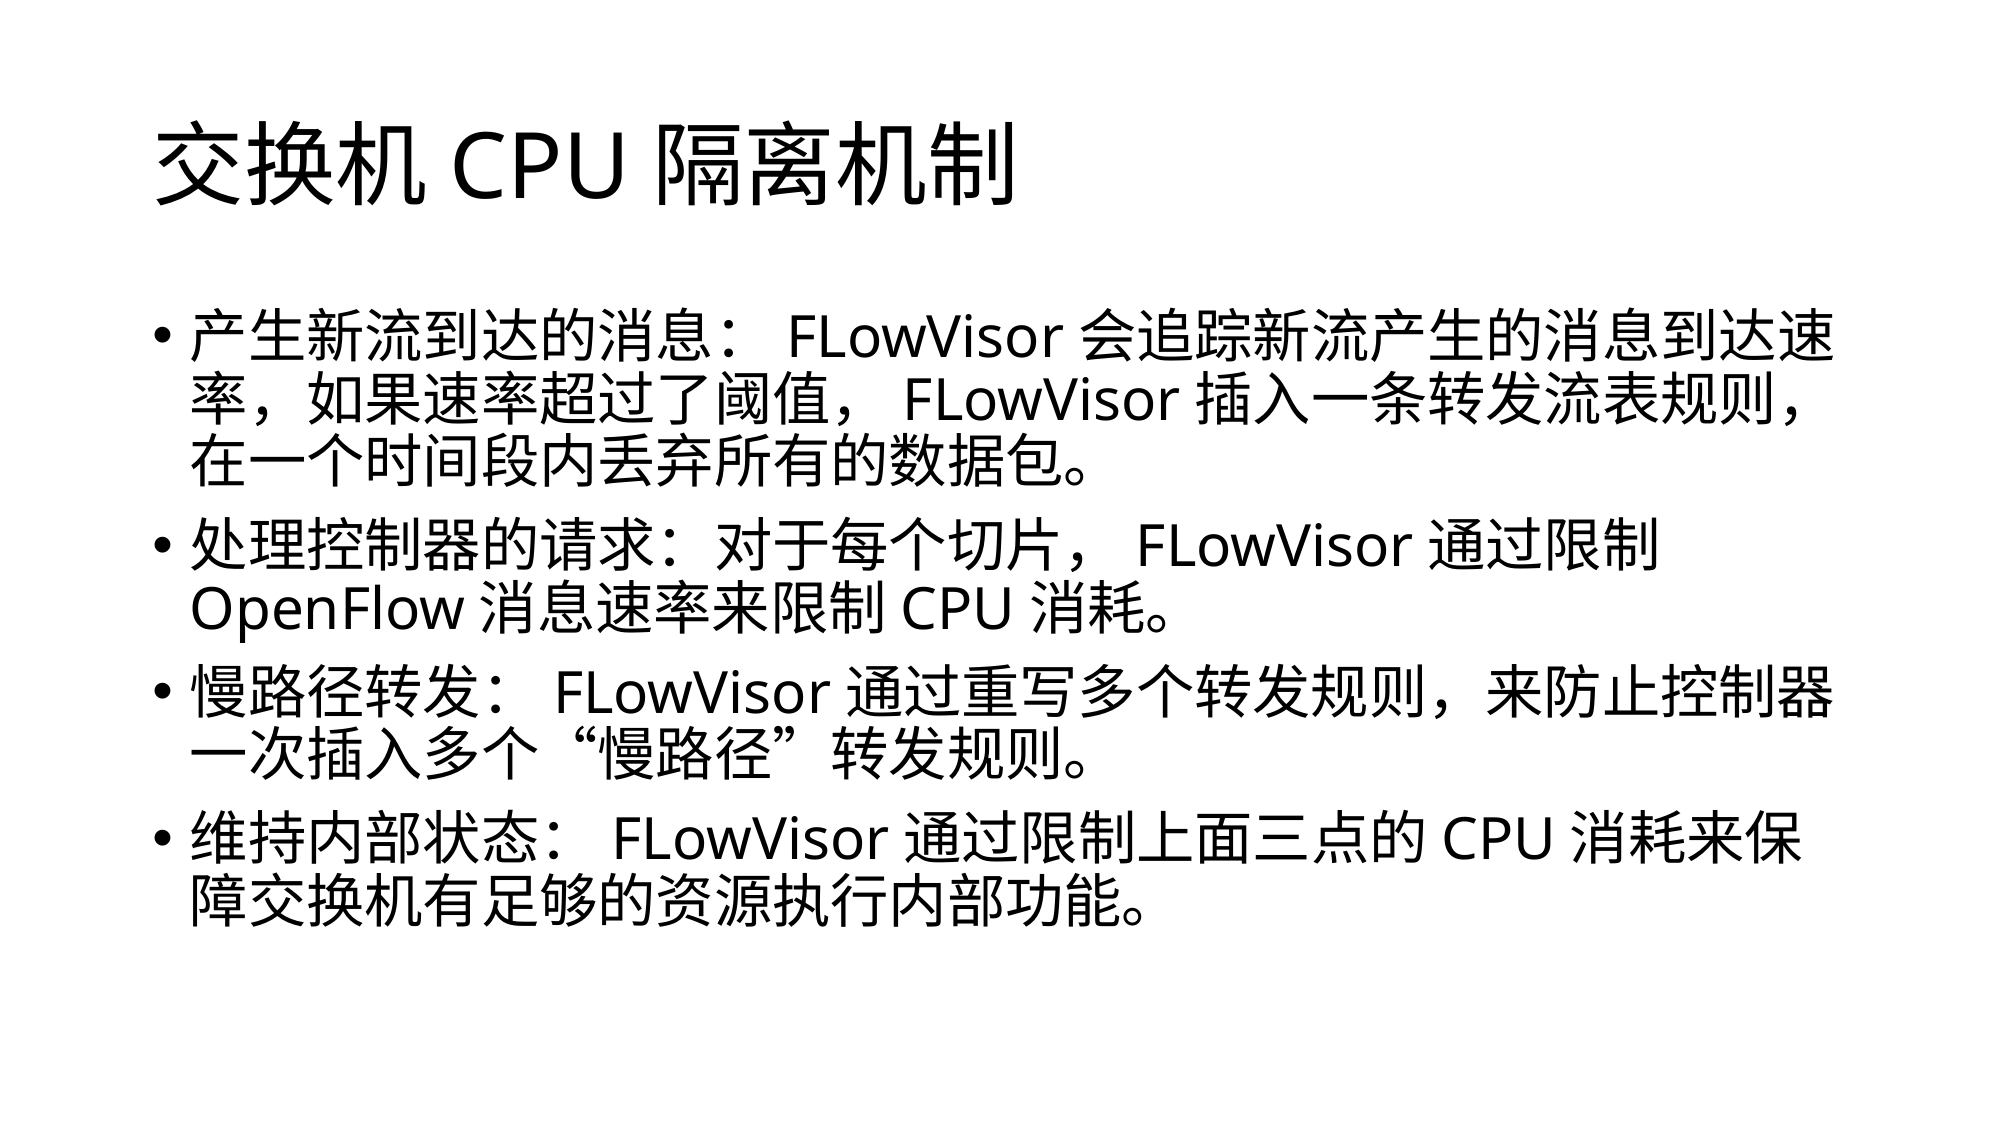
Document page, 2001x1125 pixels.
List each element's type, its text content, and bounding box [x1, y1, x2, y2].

list 产生新流到达的消息：FLowVisor会追踪新流产生的消息到达速率，如果速率超过了阈值，FLowVisor插入一条转发流表规则，在一个时间段内丢弃所有的数据包。 处理控制器的请求：对于每个切片，FLowVisor通过限制OpenFlow消息速率来限制CPU消耗。 慢路径转发：FLowVisor通过重写多个转发规则，来防止控制器一次插入多个“慢路径”转发规则。 维持内部状态：FLowVisor通过限制上面三点的CPU消耗来保障交换机有足够的资源执行内部功能。 [137, 299, 1863, 1014]
title 交换机CPU隔离机制 [137, 59, 1863, 278]
